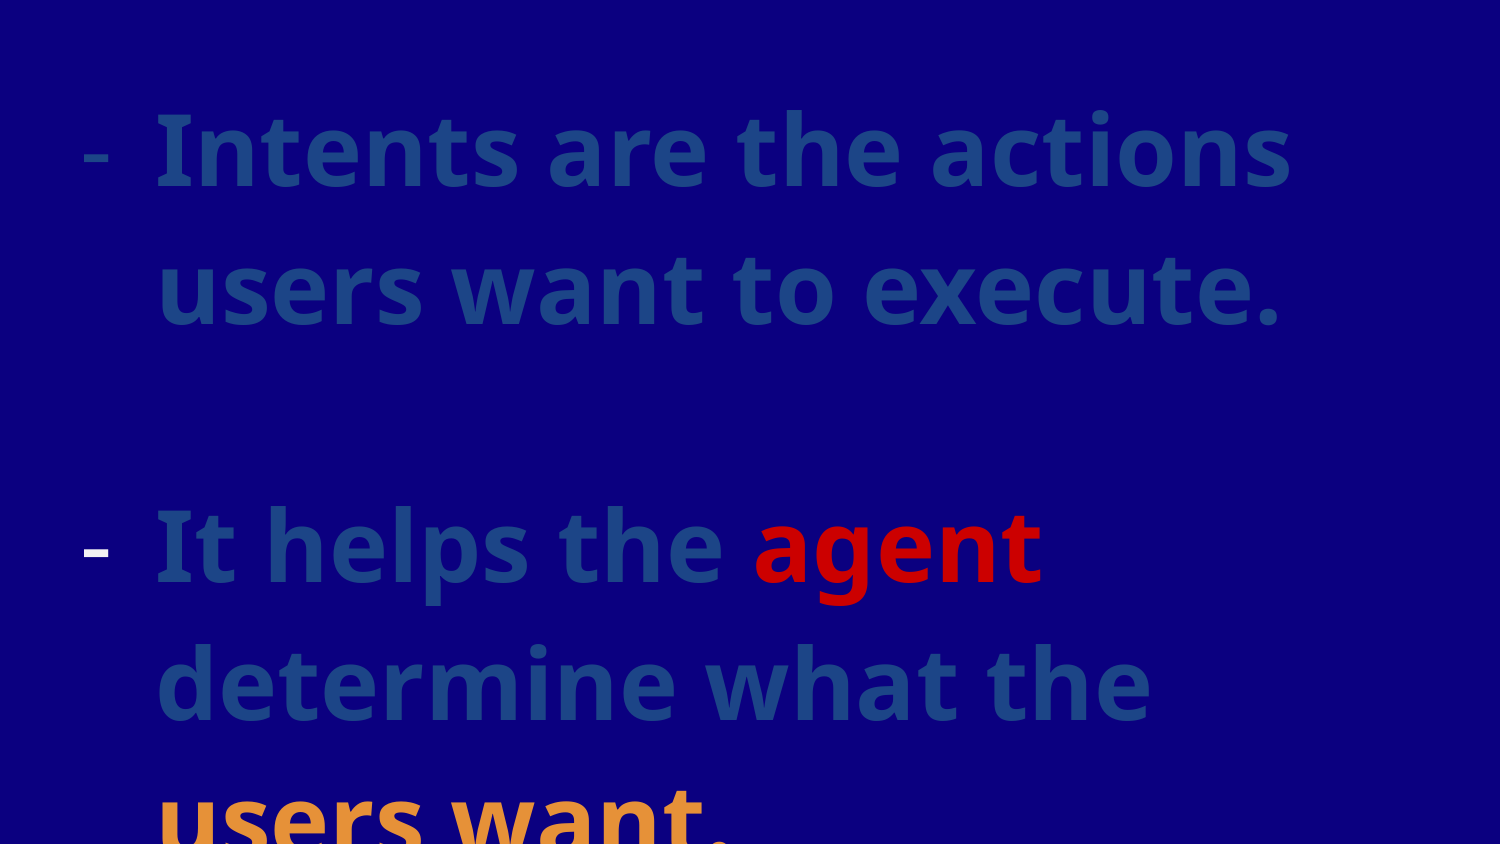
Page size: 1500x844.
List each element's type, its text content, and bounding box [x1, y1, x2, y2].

text_box Intents are the actions users want to execute. It helps the agent determine what the users want. [65, 53, 1445, 769]
